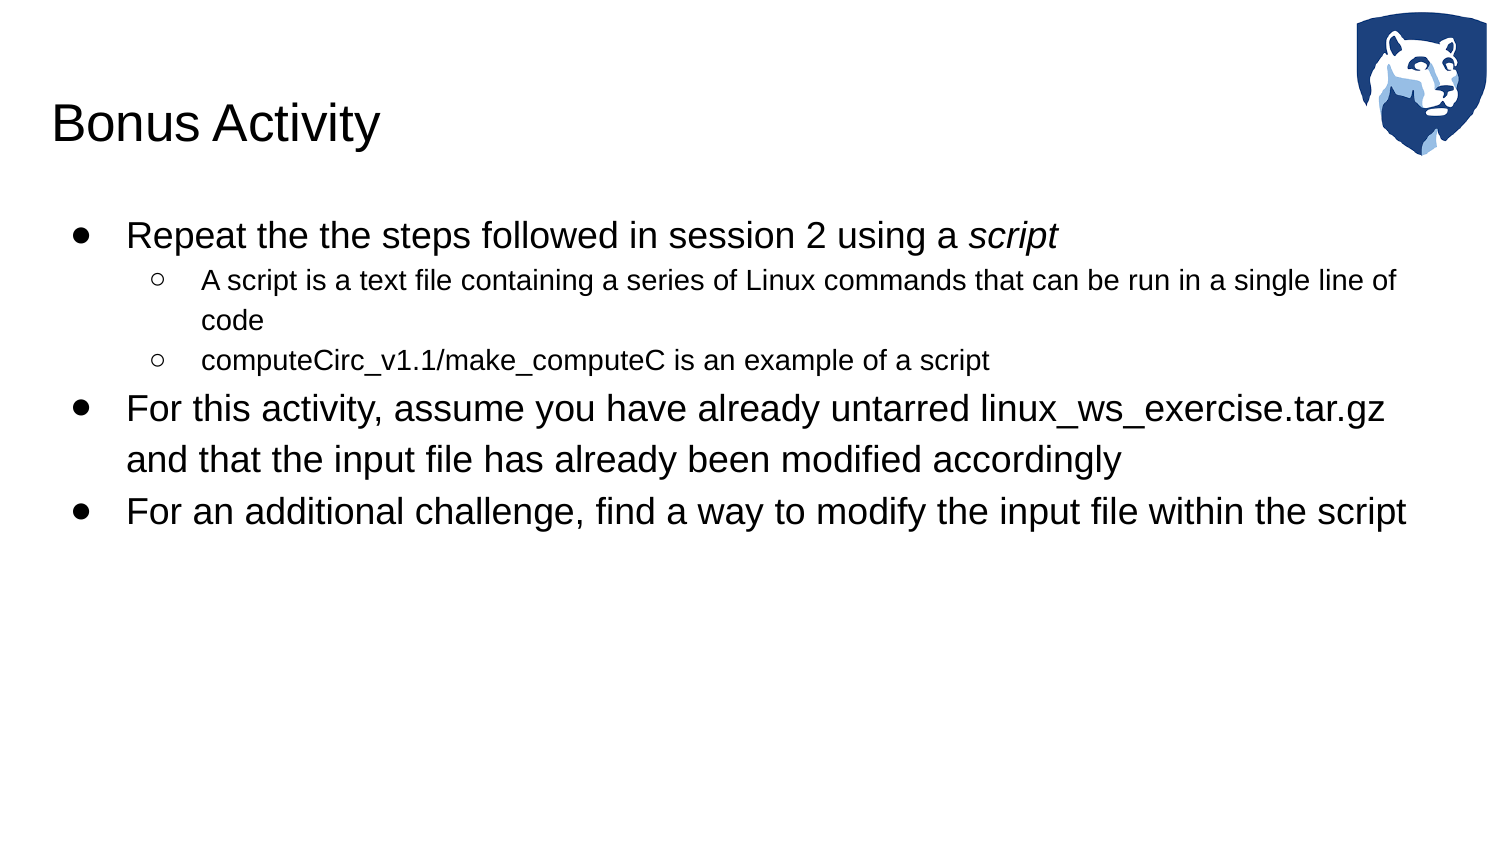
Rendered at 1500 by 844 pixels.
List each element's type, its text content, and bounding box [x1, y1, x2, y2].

picture [1347, 0, 1500, 174]
list Repeat the the steps followed in session 2 using a script A script is a text file containing a series of Linux commands that can be run in a single line of code computeCirc_v1.1/make_computeC is an example of a script For this activity, assume you have already untarred linux_ws_exercise.tar.gz and that the input file has already been modified accordingly For an additional challenge, find a way to modify the input file within the script [51, 189, 1449, 750]
title Bonus Activity [51, 72, 1449, 167]
